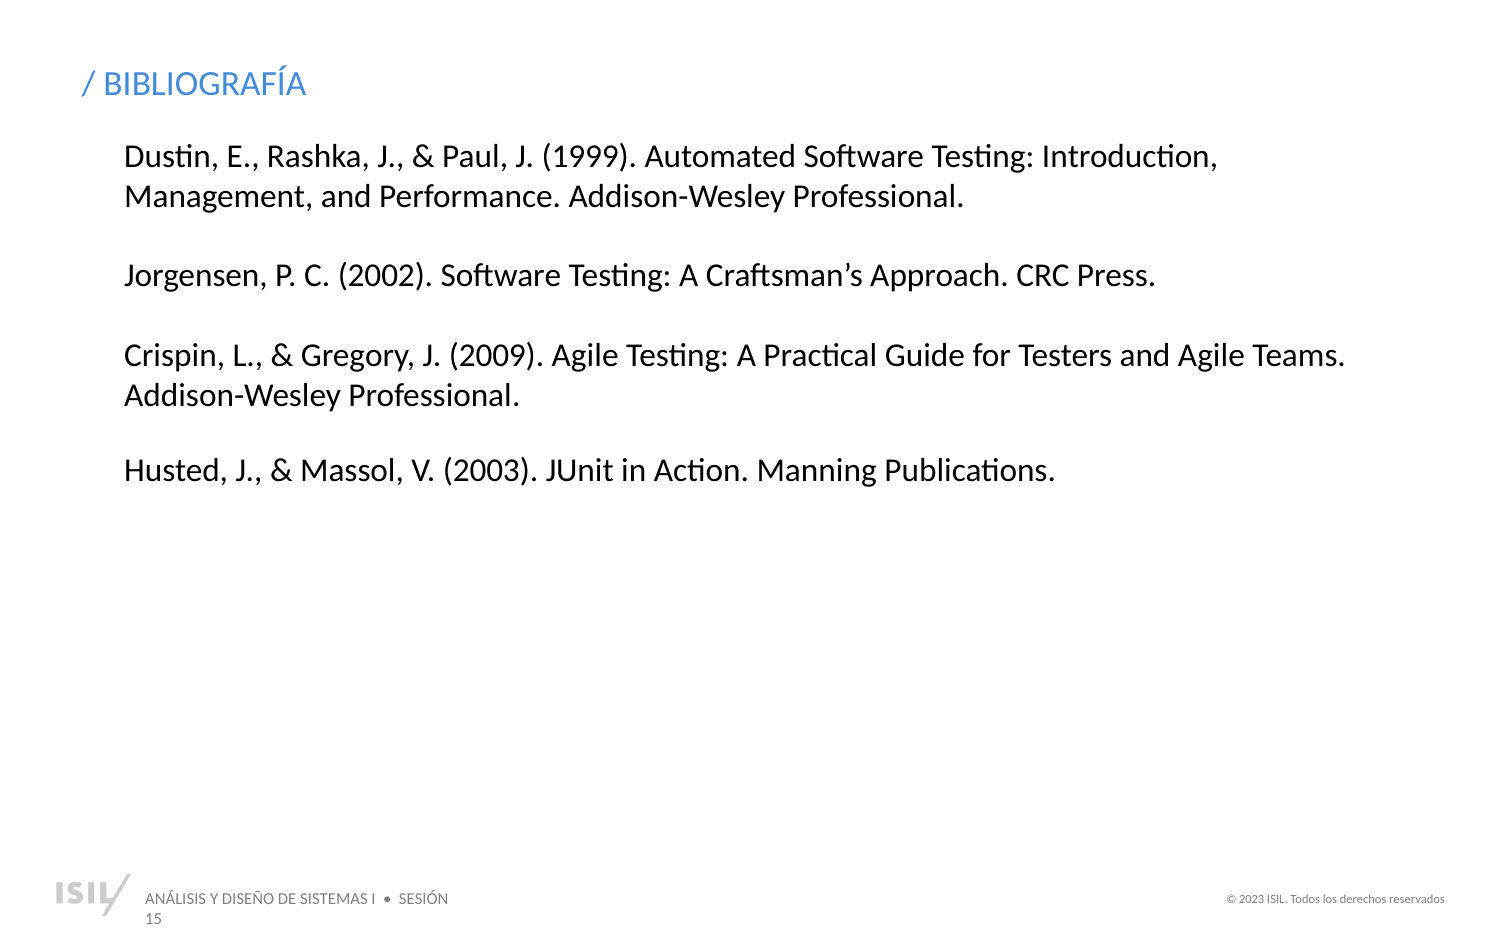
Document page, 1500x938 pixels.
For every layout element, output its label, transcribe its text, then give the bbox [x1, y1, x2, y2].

text_box Dustin, E., Rashka, J., & Paul, J. (1999). Automated Software Testing: Introduction, Management, and Performance. Addison-Wesley Professional. Jorgensen, P. C. (2002). Software Testing: A Craftsman’s Approach. CRC Press. Crispin, L., & Gregory, J. (2009). Agile Testing: A Practical Guide for Testers and Agile Teams. Addison-Wesley Professional. Husted, J., & Massol, V. (2003). JUnit in Action. Manning Publications. [109, 118, 1404, 692]
text_box / BIBLIOGRAFÍA [66, 52, 1249, 111]
